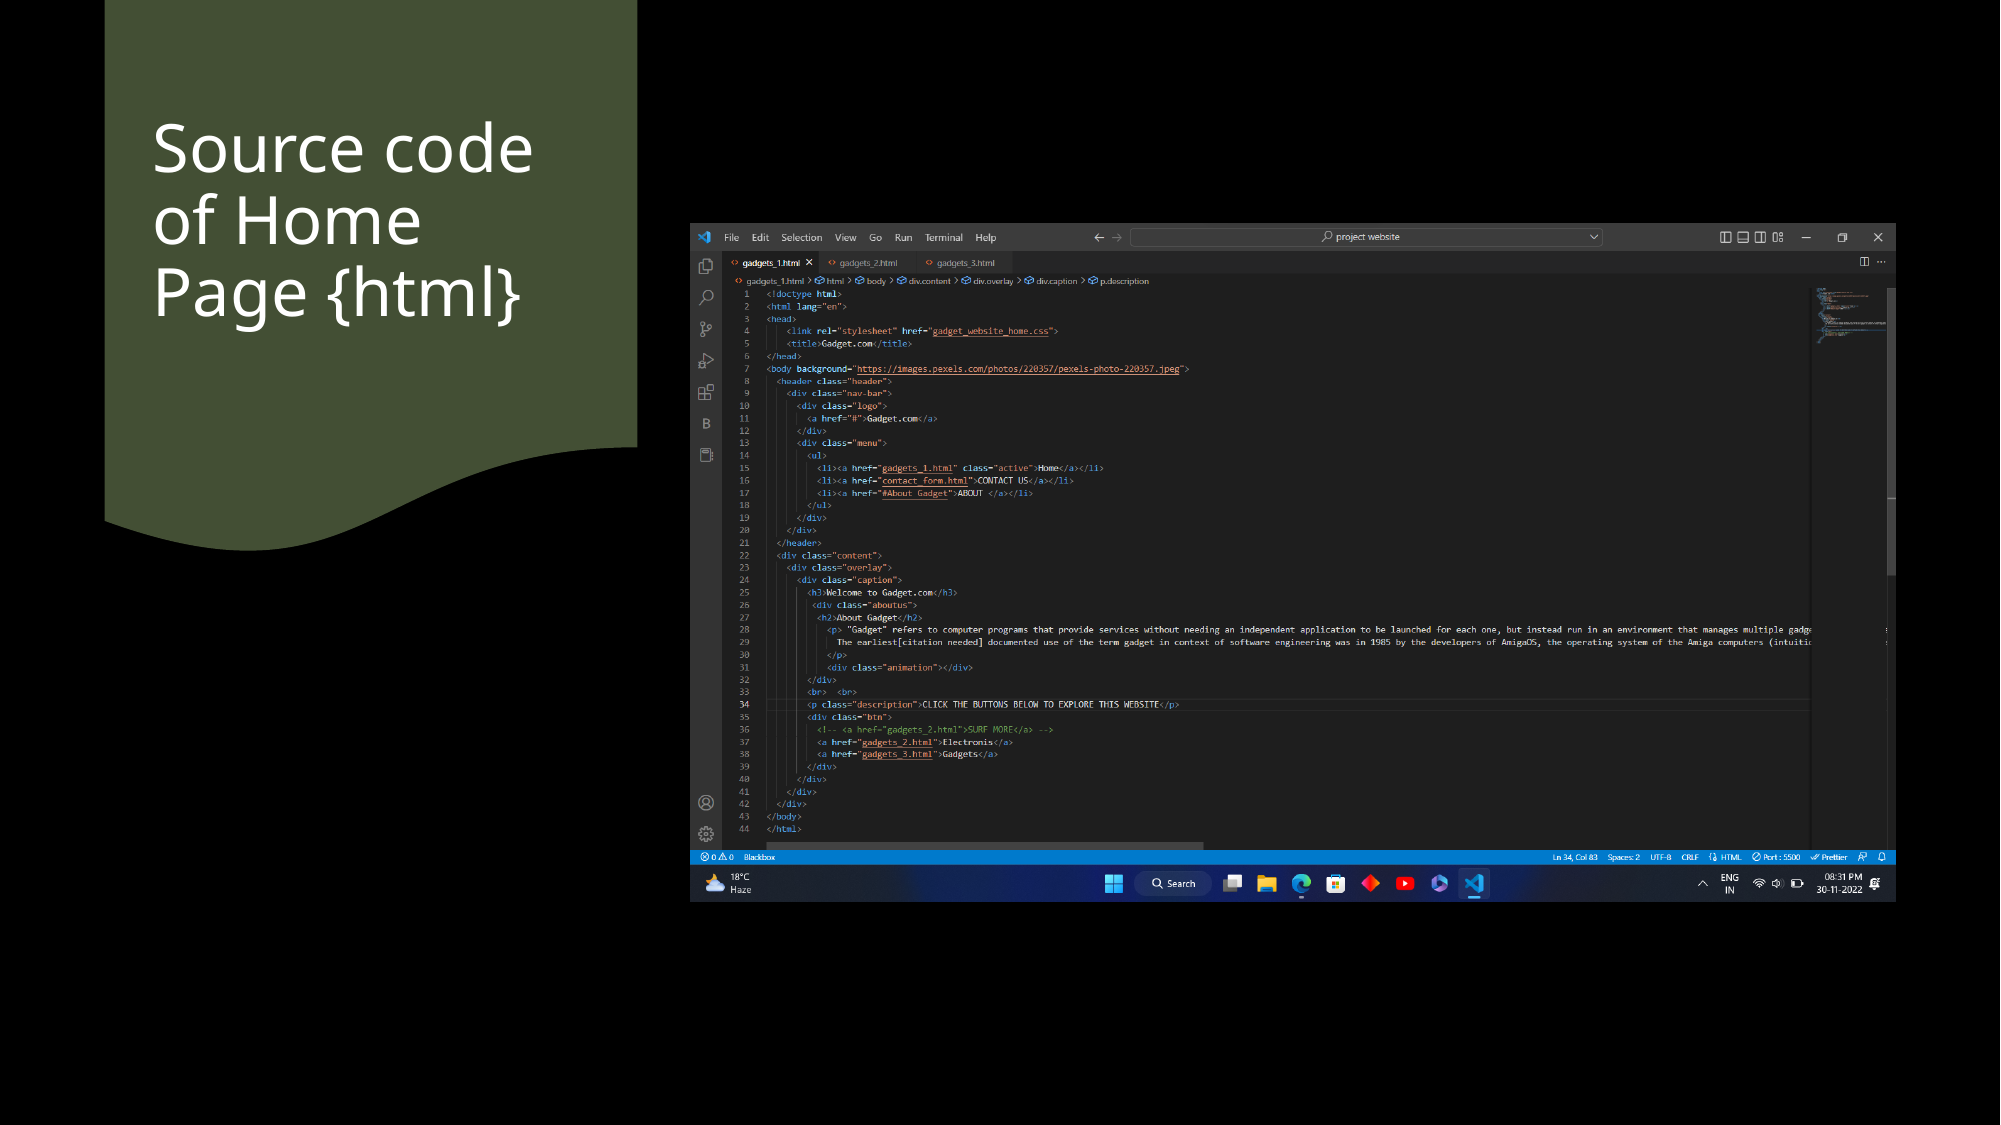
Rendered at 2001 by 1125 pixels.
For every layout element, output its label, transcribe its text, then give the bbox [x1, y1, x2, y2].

title Source code of Home Page {html} [137, 28, 604, 417]
text_box [104, 0, 638, 551]
picture [689, 223, 1896, 902]
